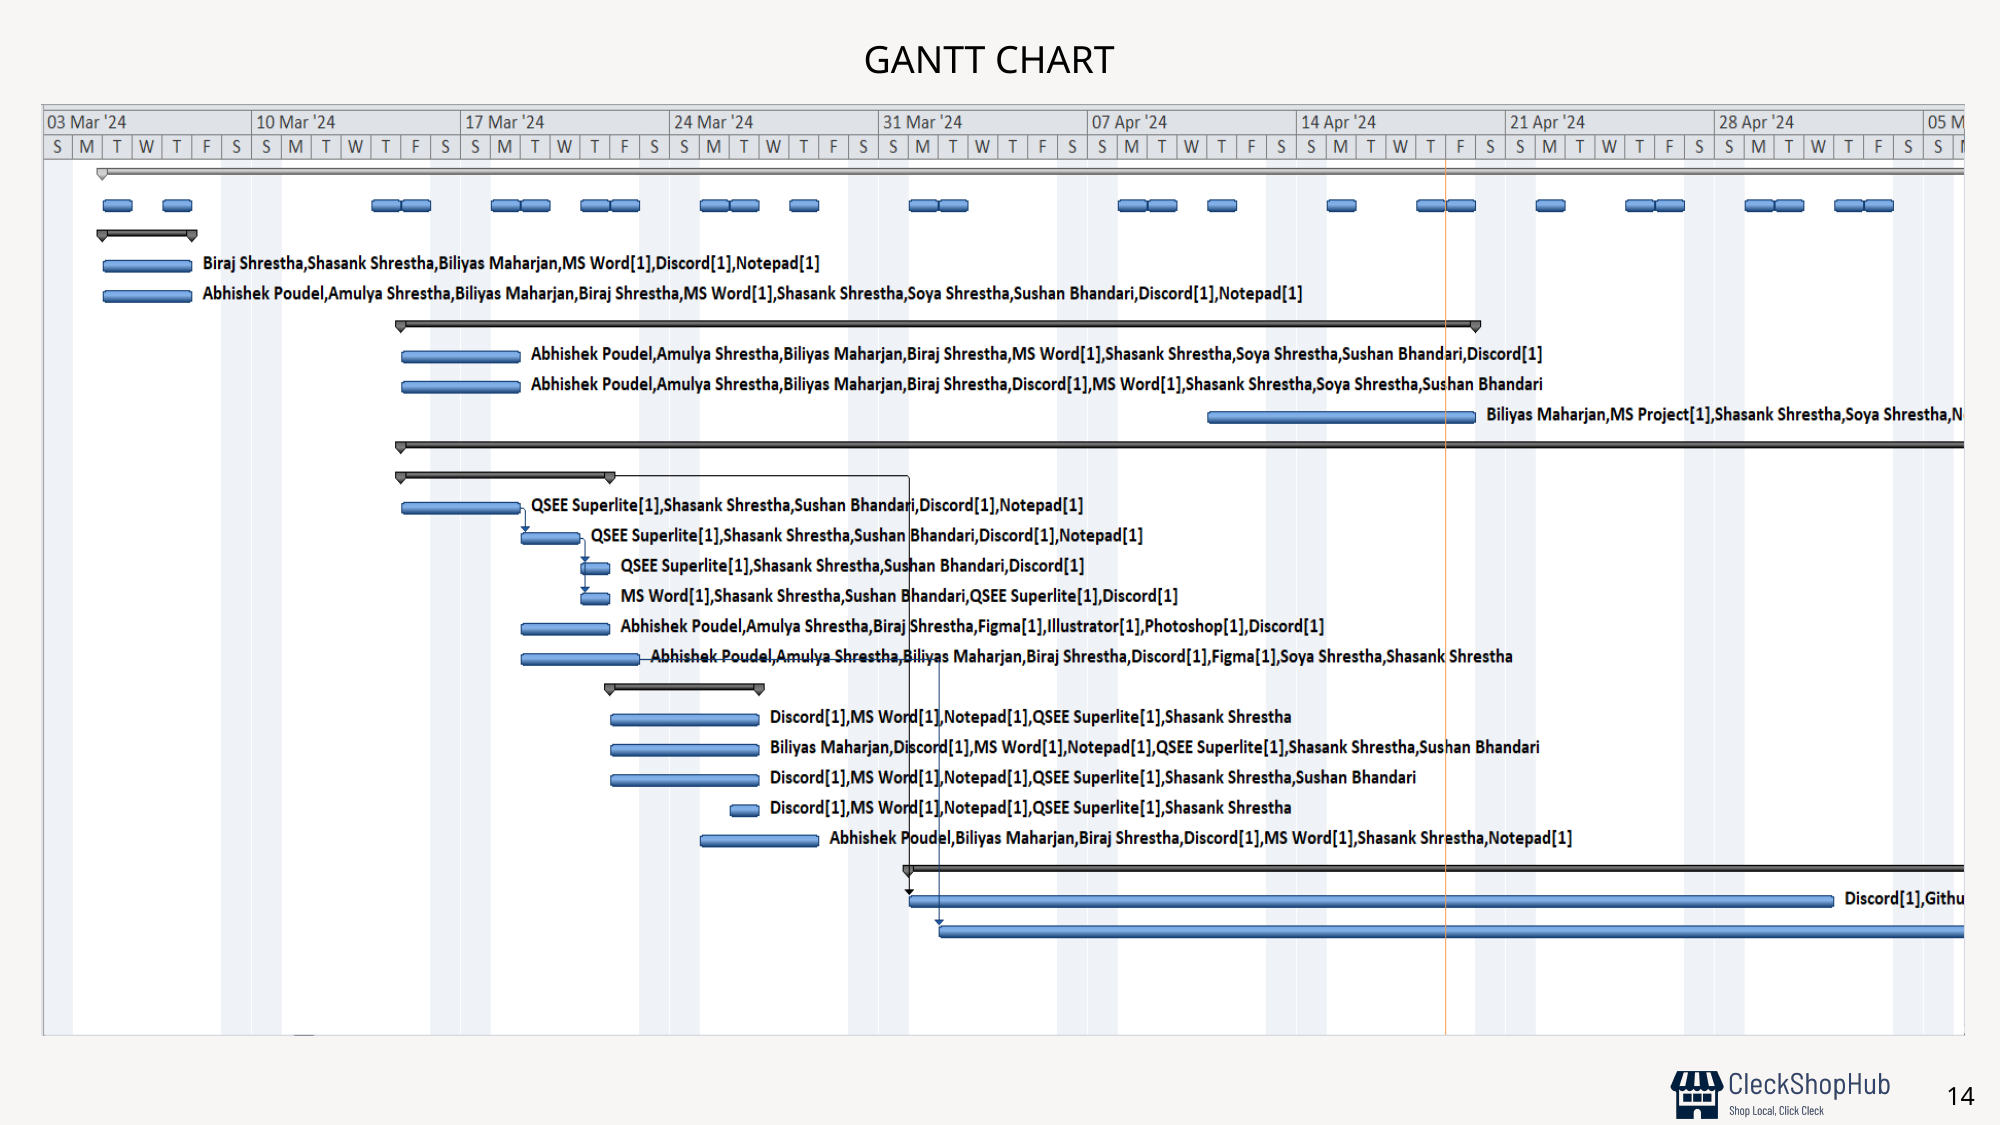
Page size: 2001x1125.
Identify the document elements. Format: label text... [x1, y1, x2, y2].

picture [41, 104, 1965, 1036]
text_box GANTT CHART [438, 28, 1540, 89]
text_box 14 [1931, 1072, 2000, 1122]
picture [1670, 1071, 1890, 1119]
